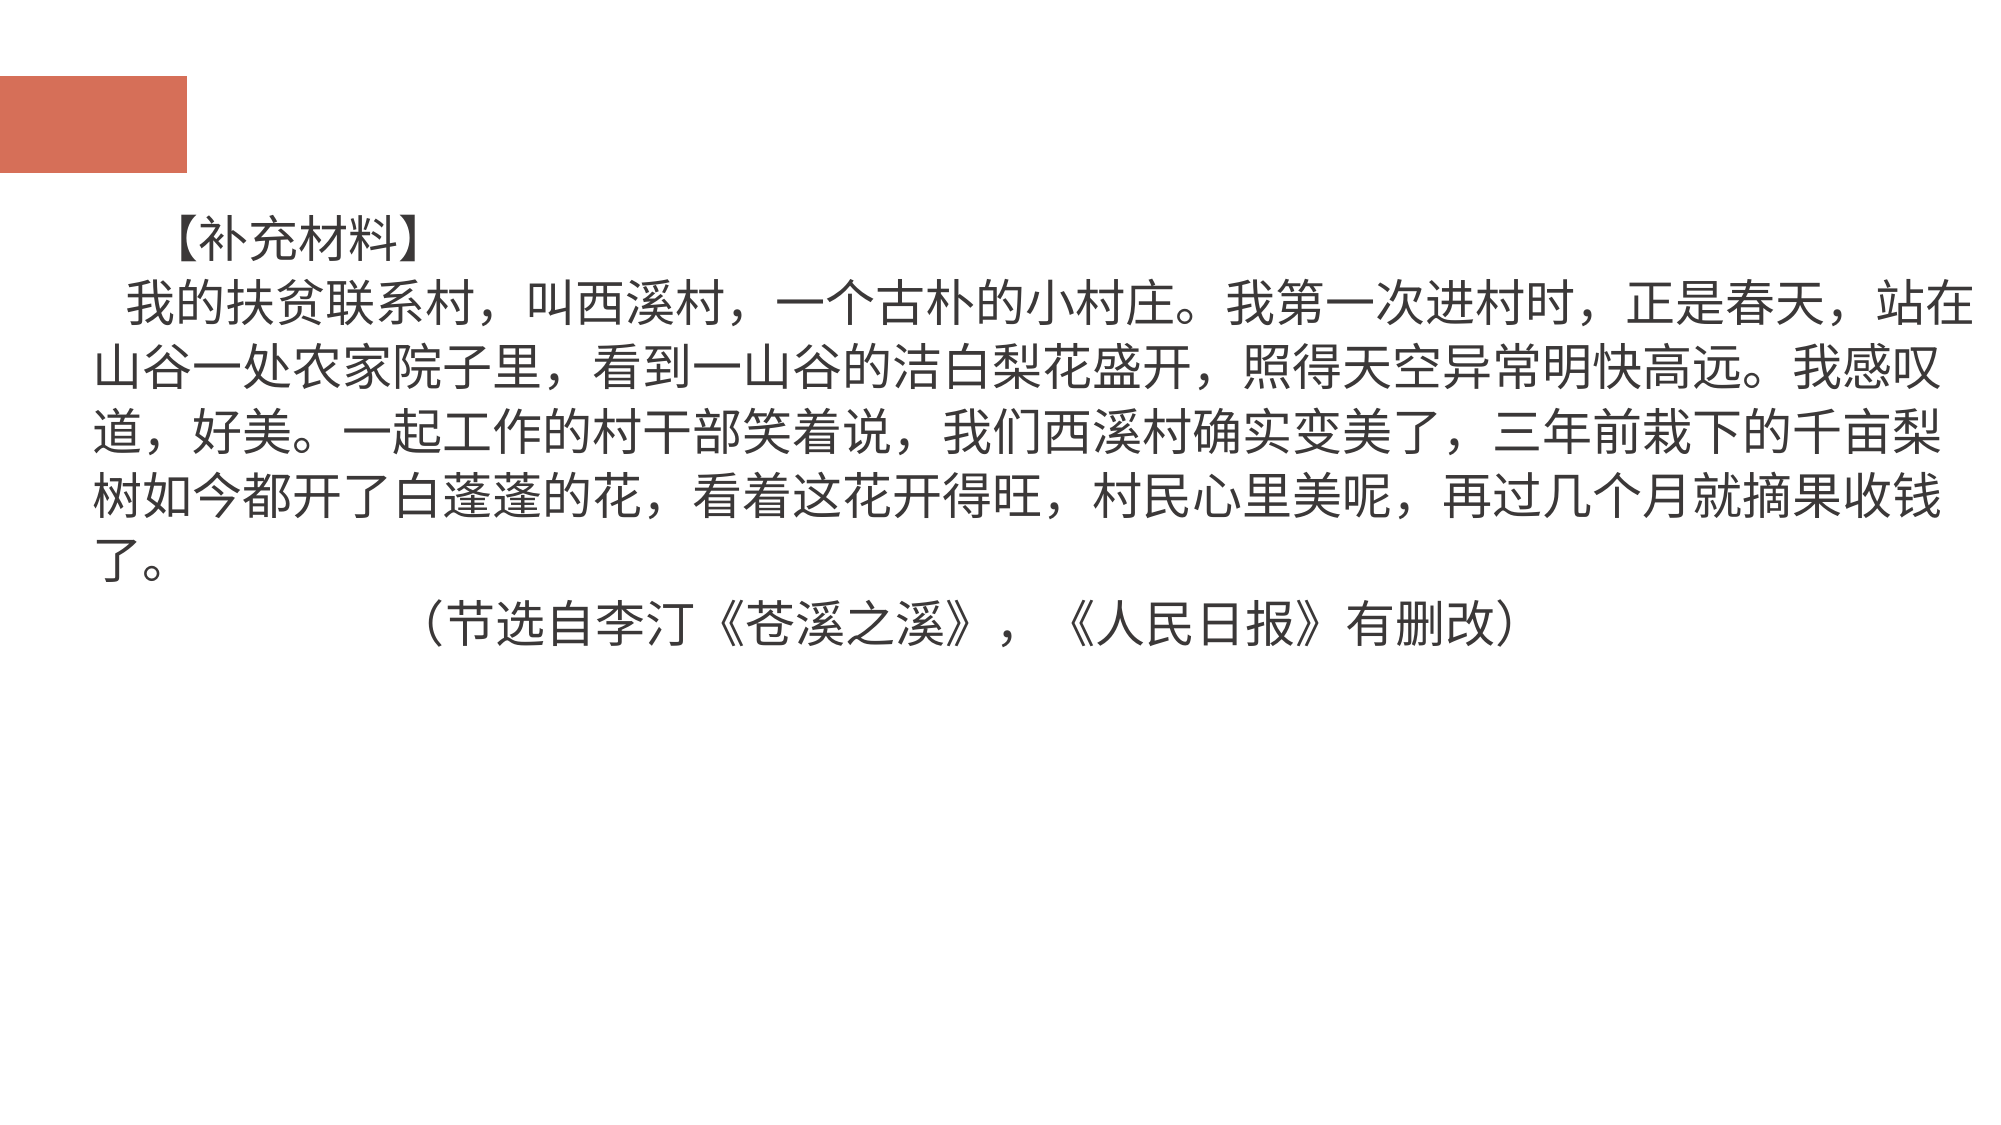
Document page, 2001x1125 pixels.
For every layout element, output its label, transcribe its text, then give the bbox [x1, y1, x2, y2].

title 【补充材料】 我的扶贫联系村，叫西溪村，一个古朴的小村庄。我第一次进村时，正是春天，站在山谷一处农家院子里，看到一山谷的洁白梨花盛开，照得天空异常明快高远。我感叹道，好美。一起工作的村干部笑着说，我们西溪村确实变美了，三年前栽下的千亩梨树如今都开了白蓬蓬的花，看着这花开得旺，村民心里美呢，再过几个月就摘果收钱了。 （节选自李汀《苍溪之溪》，《人民日报》有删改） [77, 181, 2000, 675]
